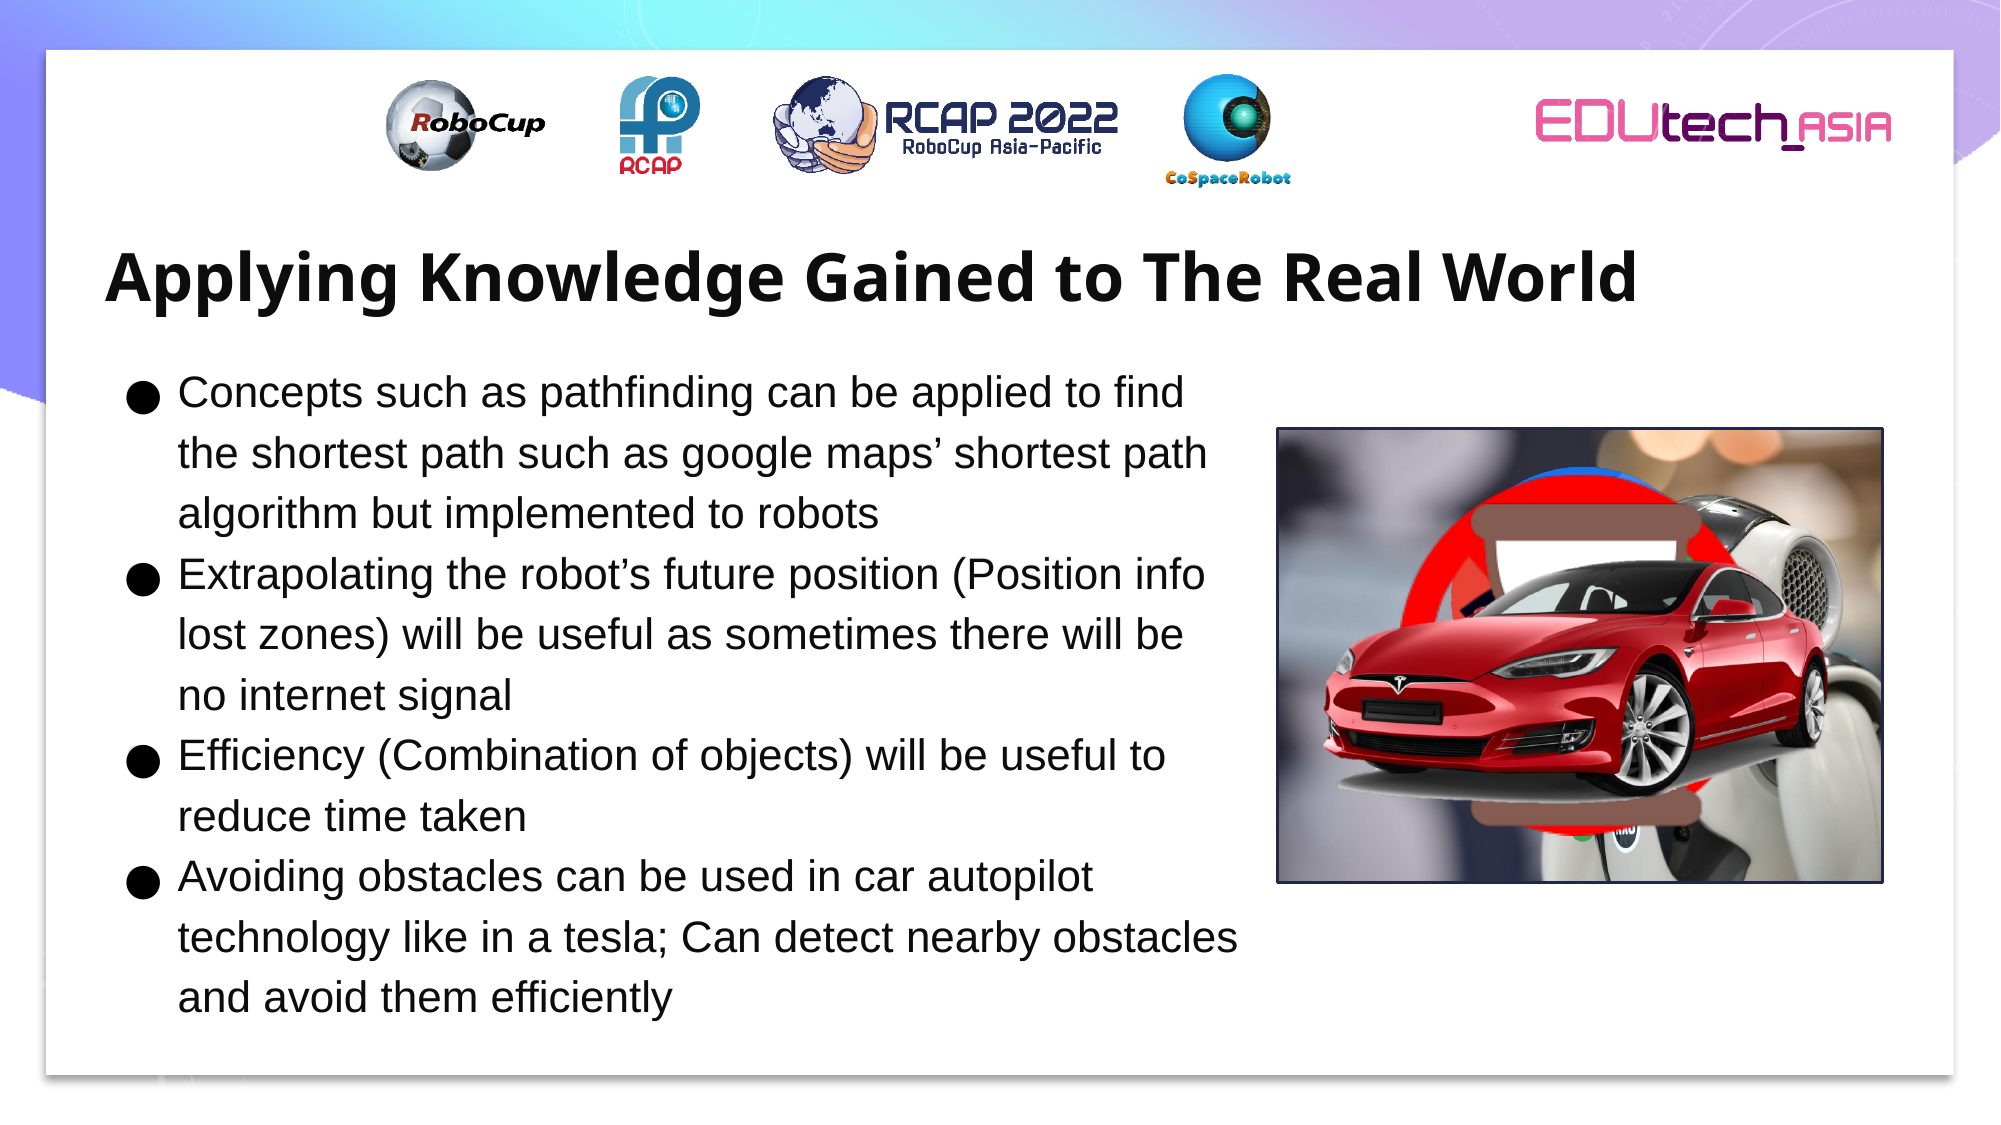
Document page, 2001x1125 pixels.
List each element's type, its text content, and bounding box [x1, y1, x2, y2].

text_box Concepts such as pathfinding can be applied to find the shortest path such as google maps’ shortest path algorithm but implemented to robots Extrapolating the robot’s future position (Position info lost zones) will be useful as sometimes there will be no internet signal Efficiency (Combination of objects) will be useful to reduce time taken Avoiding obstacles can be used in car autopilot technology like in a tesla; Can detect nearby obstacles and avoid them efficiently [90, 348, 1263, 1035]
title Applying Knowledge Gained to The Real World [90, 198, 1881, 347]
picture [0, 0, 2001, 1125]
